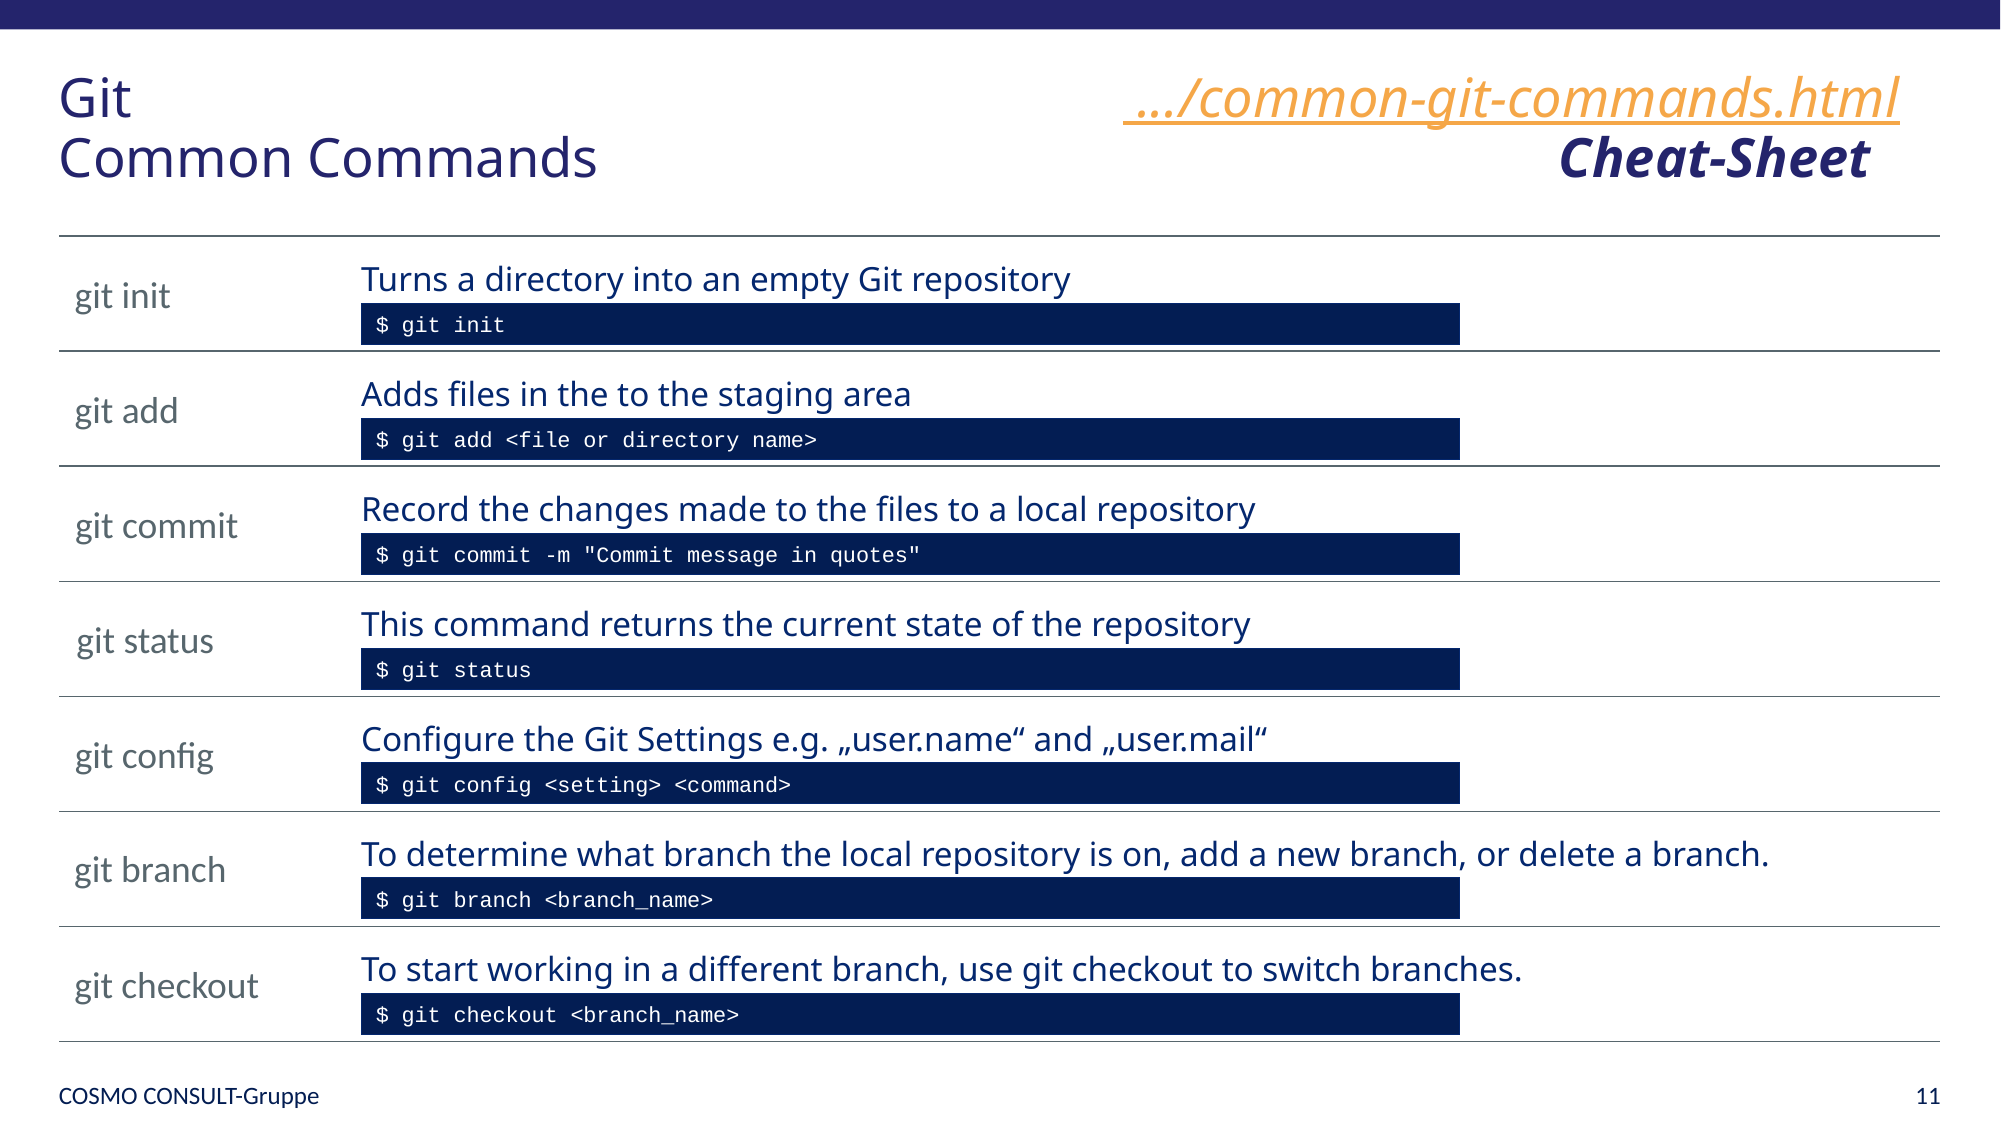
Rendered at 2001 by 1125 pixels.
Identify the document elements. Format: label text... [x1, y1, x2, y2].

list To determine what branch the local repository is on, add a new branch, or delete a branch. [360, 832, 1941, 905]
text_box git status [61, 608, 230, 669]
text_box $ git add <file or directory name> [361, 418, 1460, 460]
list Record the changes made to the files to a local repository [360, 487, 1941, 560]
text_box git branch [59, 838, 242, 898]
list Configure the Git Settings e.g. „user.name“ and „user.mail“ [360, 717, 1941, 790]
text_box git checkout [59, 953, 275, 1014]
text_box git init [59, 263, 187, 324]
text_box $ git config <setting> <command> [361, 762, 1460, 804]
text_box $ git status [361, 648, 1460, 690]
text_box $ git checkout <branch_name> [361, 993, 1460, 1035]
text_box git config [60, 723, 230, 783]
text_box $ git branch <branch_name> [361, 877, 1460, 919]
text_box git commit [60, 493, 254, 554]
text_box git add [59, 378, 195, 439]
list Adds files in the to the staging area [360, 372, 1941, 445]
text_box $ git commit -m "Commit message in quotes" [361, 533, 1460, 575]
list Turns a directory into an empty Git repository [360, 257, 1941, 330]
list This command returns the current state of the repository [360, 602, 1941, 675]
title Git .../common-git-commands.html Common Commands Cheat-Sheet [59, 59, 1940, 189]
list To start working in a different branch, use git checkout to switch branches. [360, 947, 1941, 1020]
text_box $ git init [361, 303, 1460, 345]
